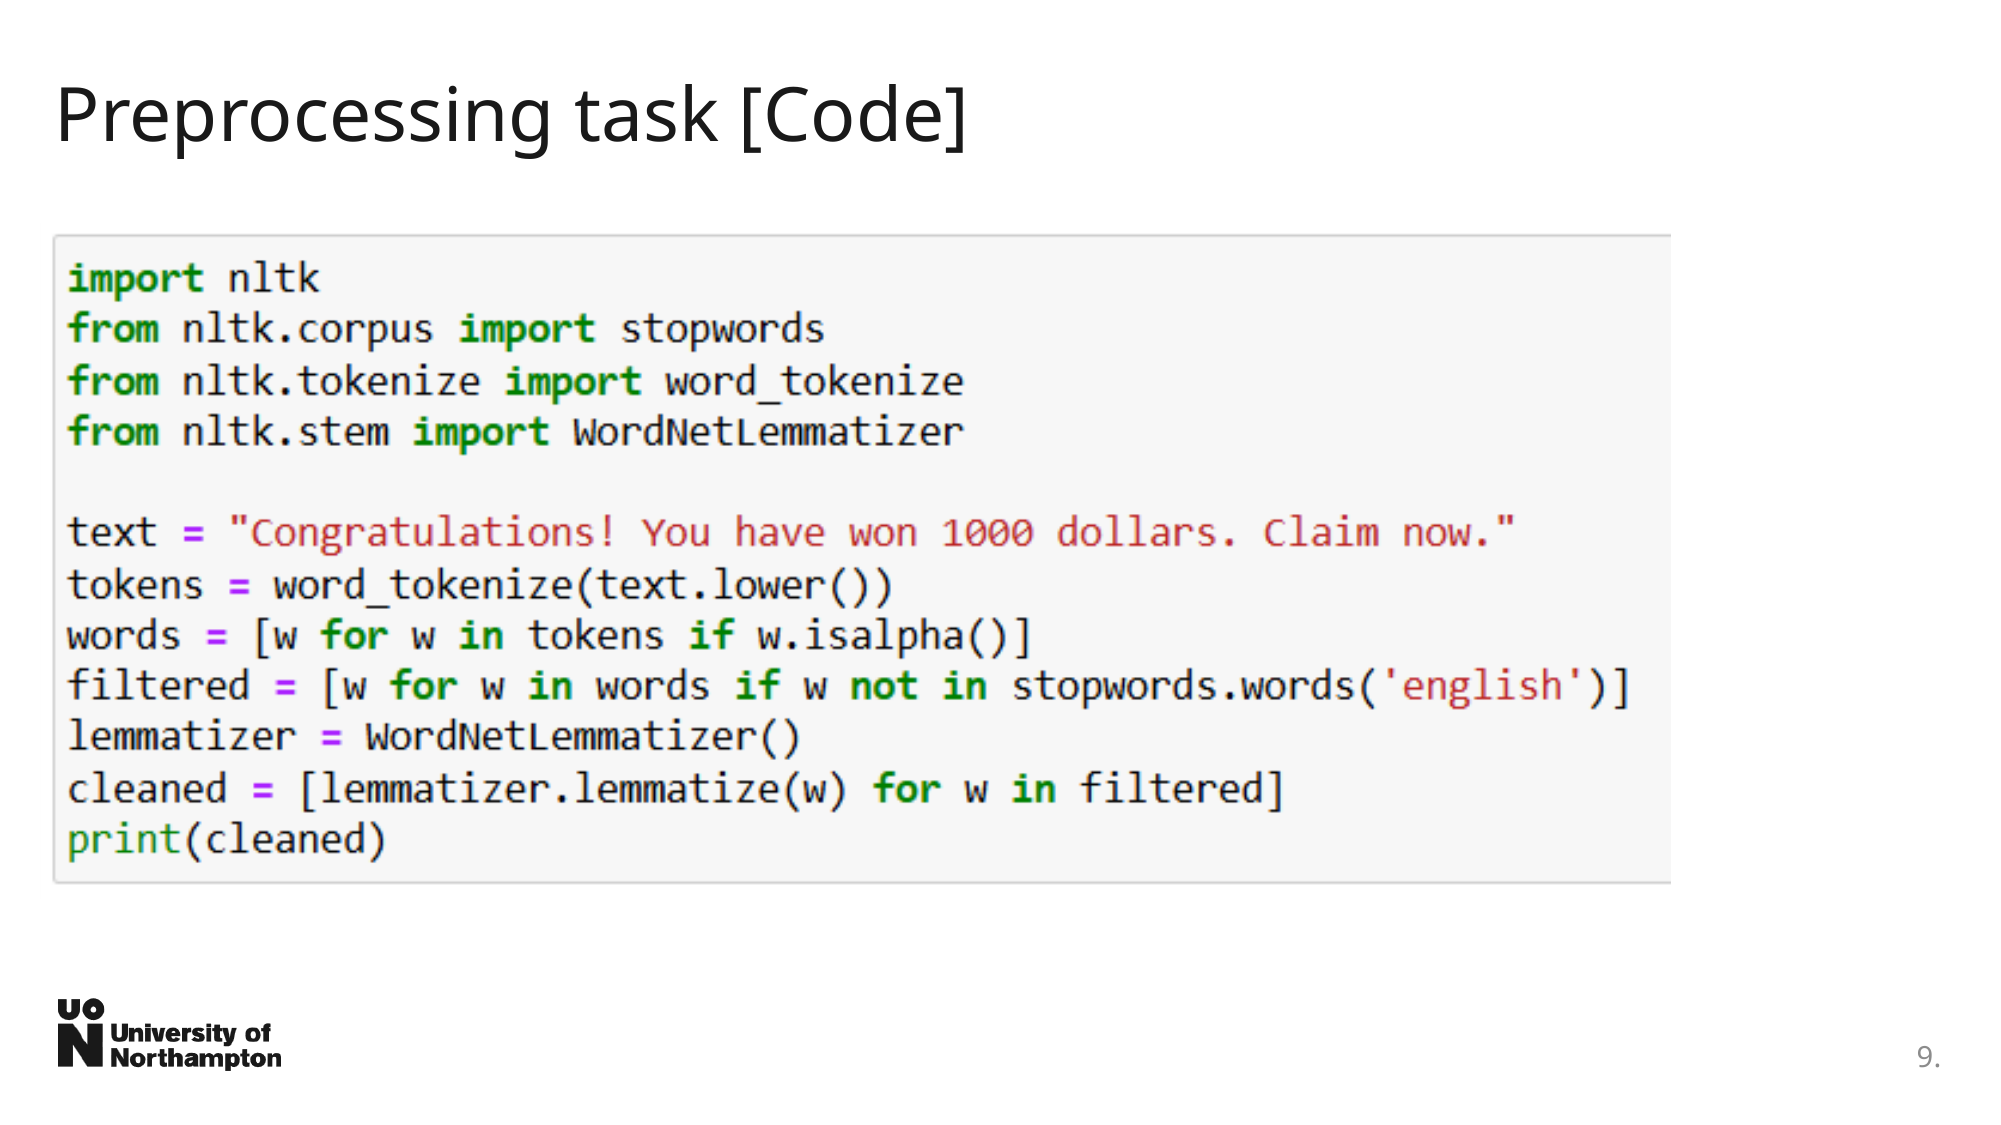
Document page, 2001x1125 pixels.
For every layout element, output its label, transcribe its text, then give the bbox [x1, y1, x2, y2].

picture [58, 998, 281, 1071]
picture [39, 223, 1671, 899]
slide_number 9. [1743, 1027, 1957, 1087]
title Preprocessing task [Code] [39, 69, 1765, 168]
